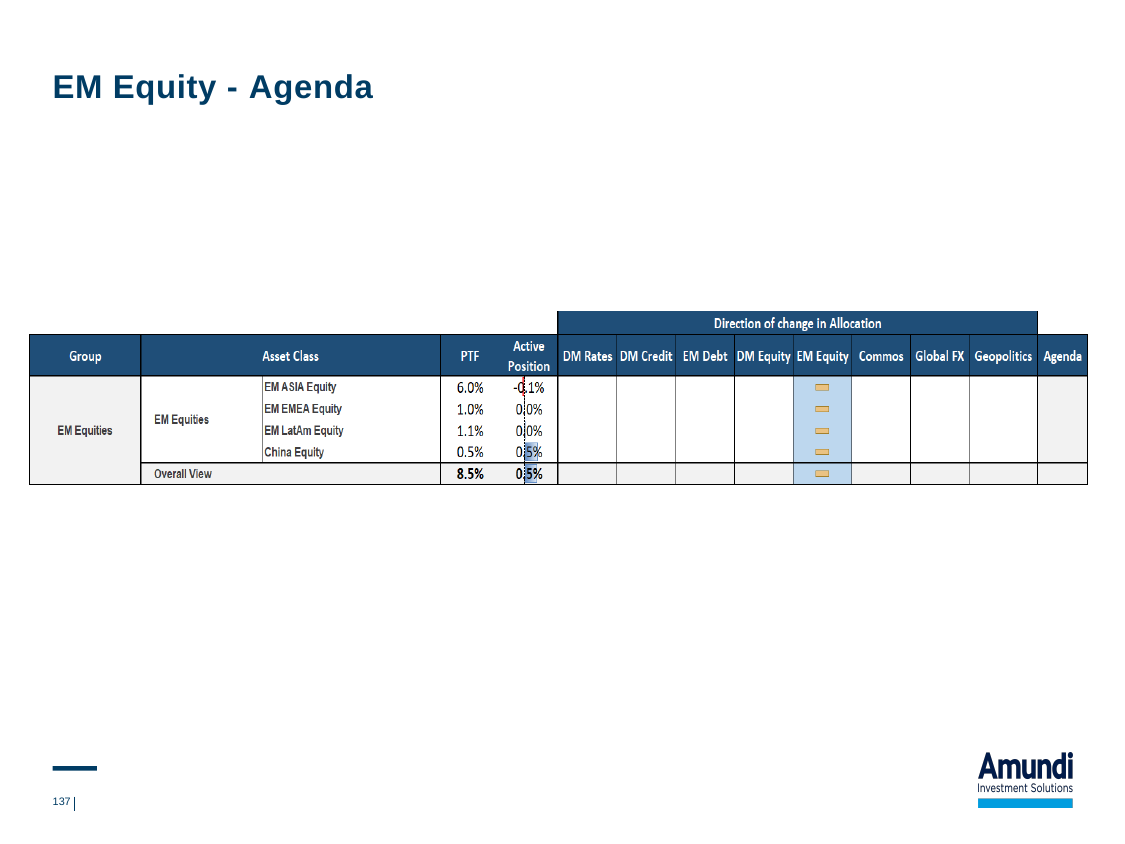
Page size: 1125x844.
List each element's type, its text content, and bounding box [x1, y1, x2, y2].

picture [978, 752, 1073, 798]
title EM Equity - Agenda [52, 70, 1073, 118]
slide_number 137 [52, 794, 75, 817]
picture [26, 310, 1088, 485]
